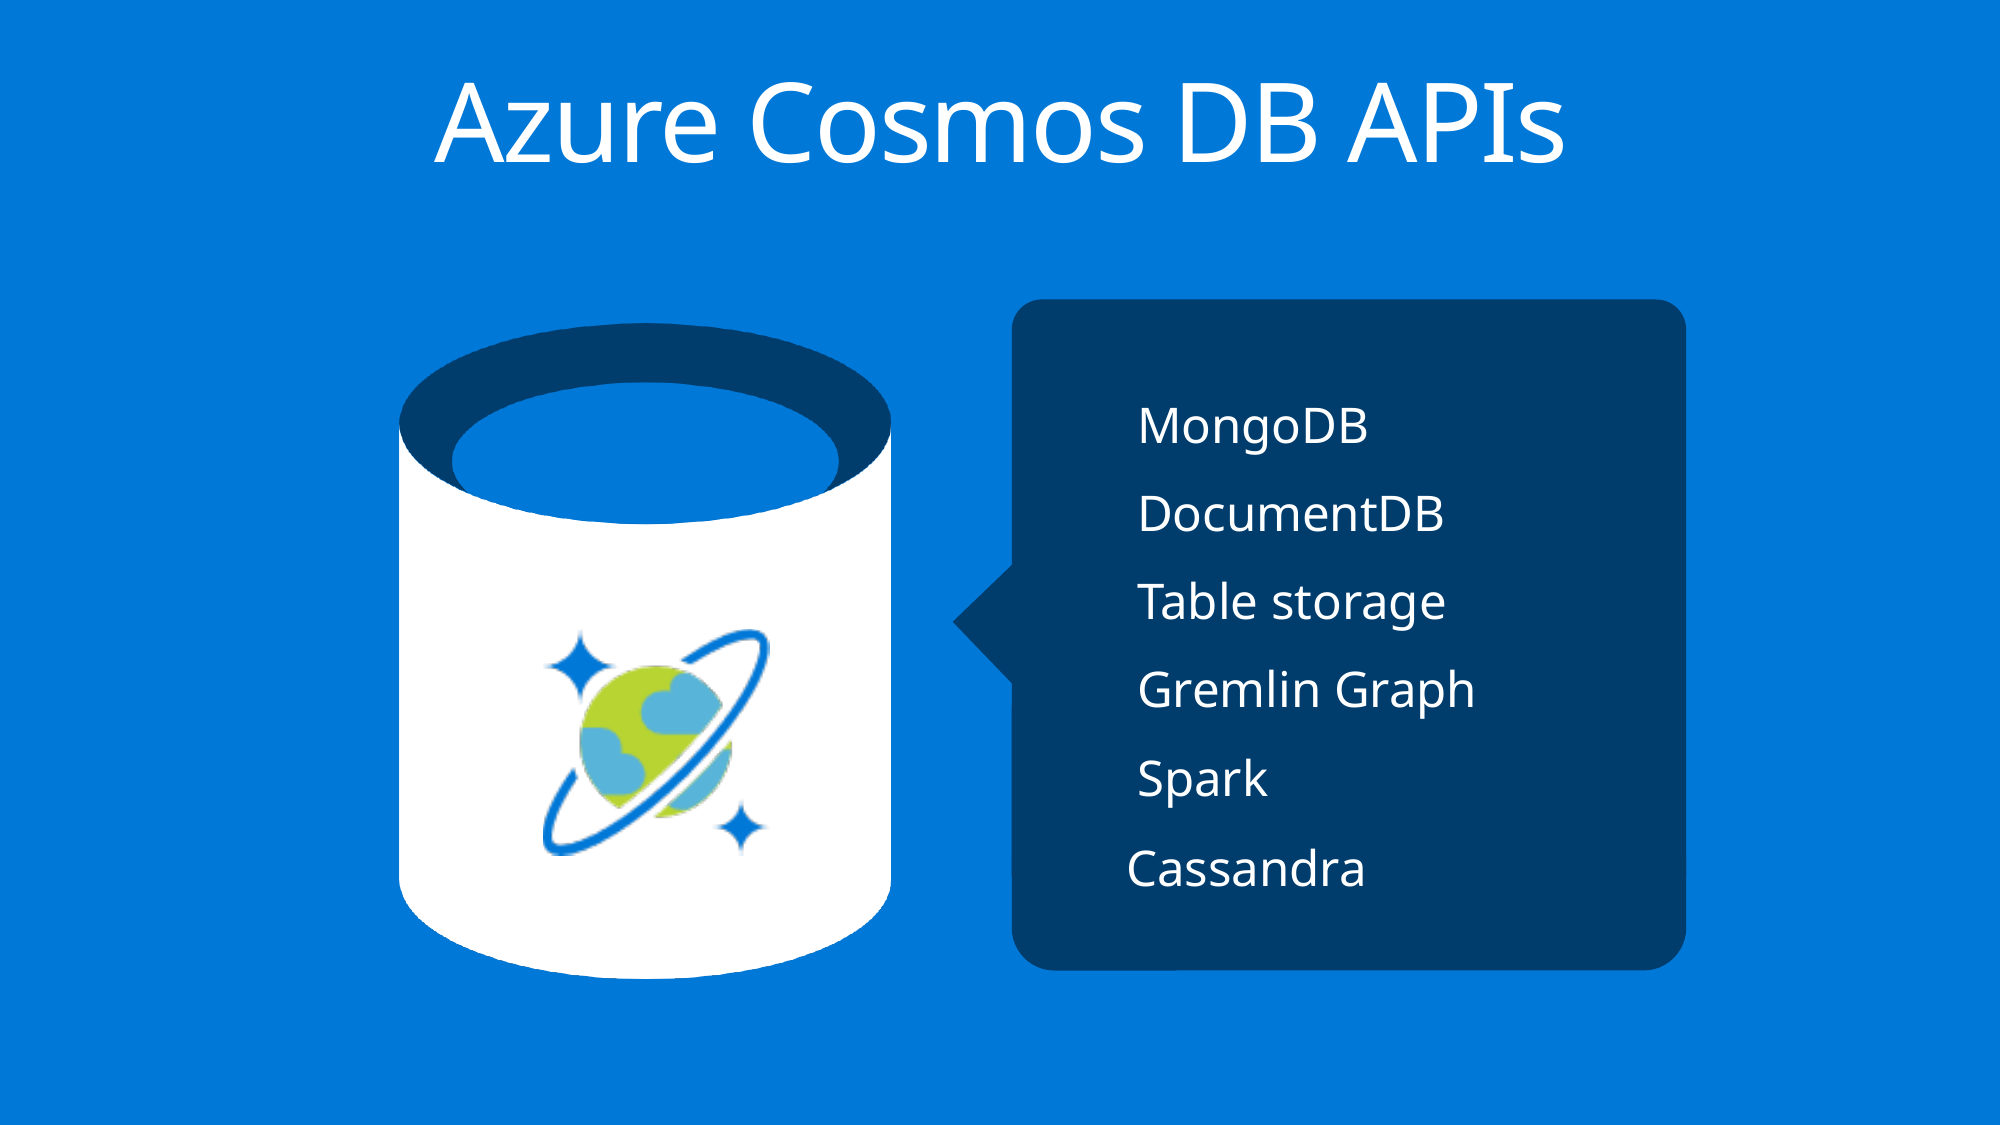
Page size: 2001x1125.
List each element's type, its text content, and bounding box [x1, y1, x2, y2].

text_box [975, 299, 1687, 905]
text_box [399, 322, 891, 979]
text_box Azure Cosmos DB APIs [31, 52, 1971, 201]
text_box [1011, 905, 1687, 972]
